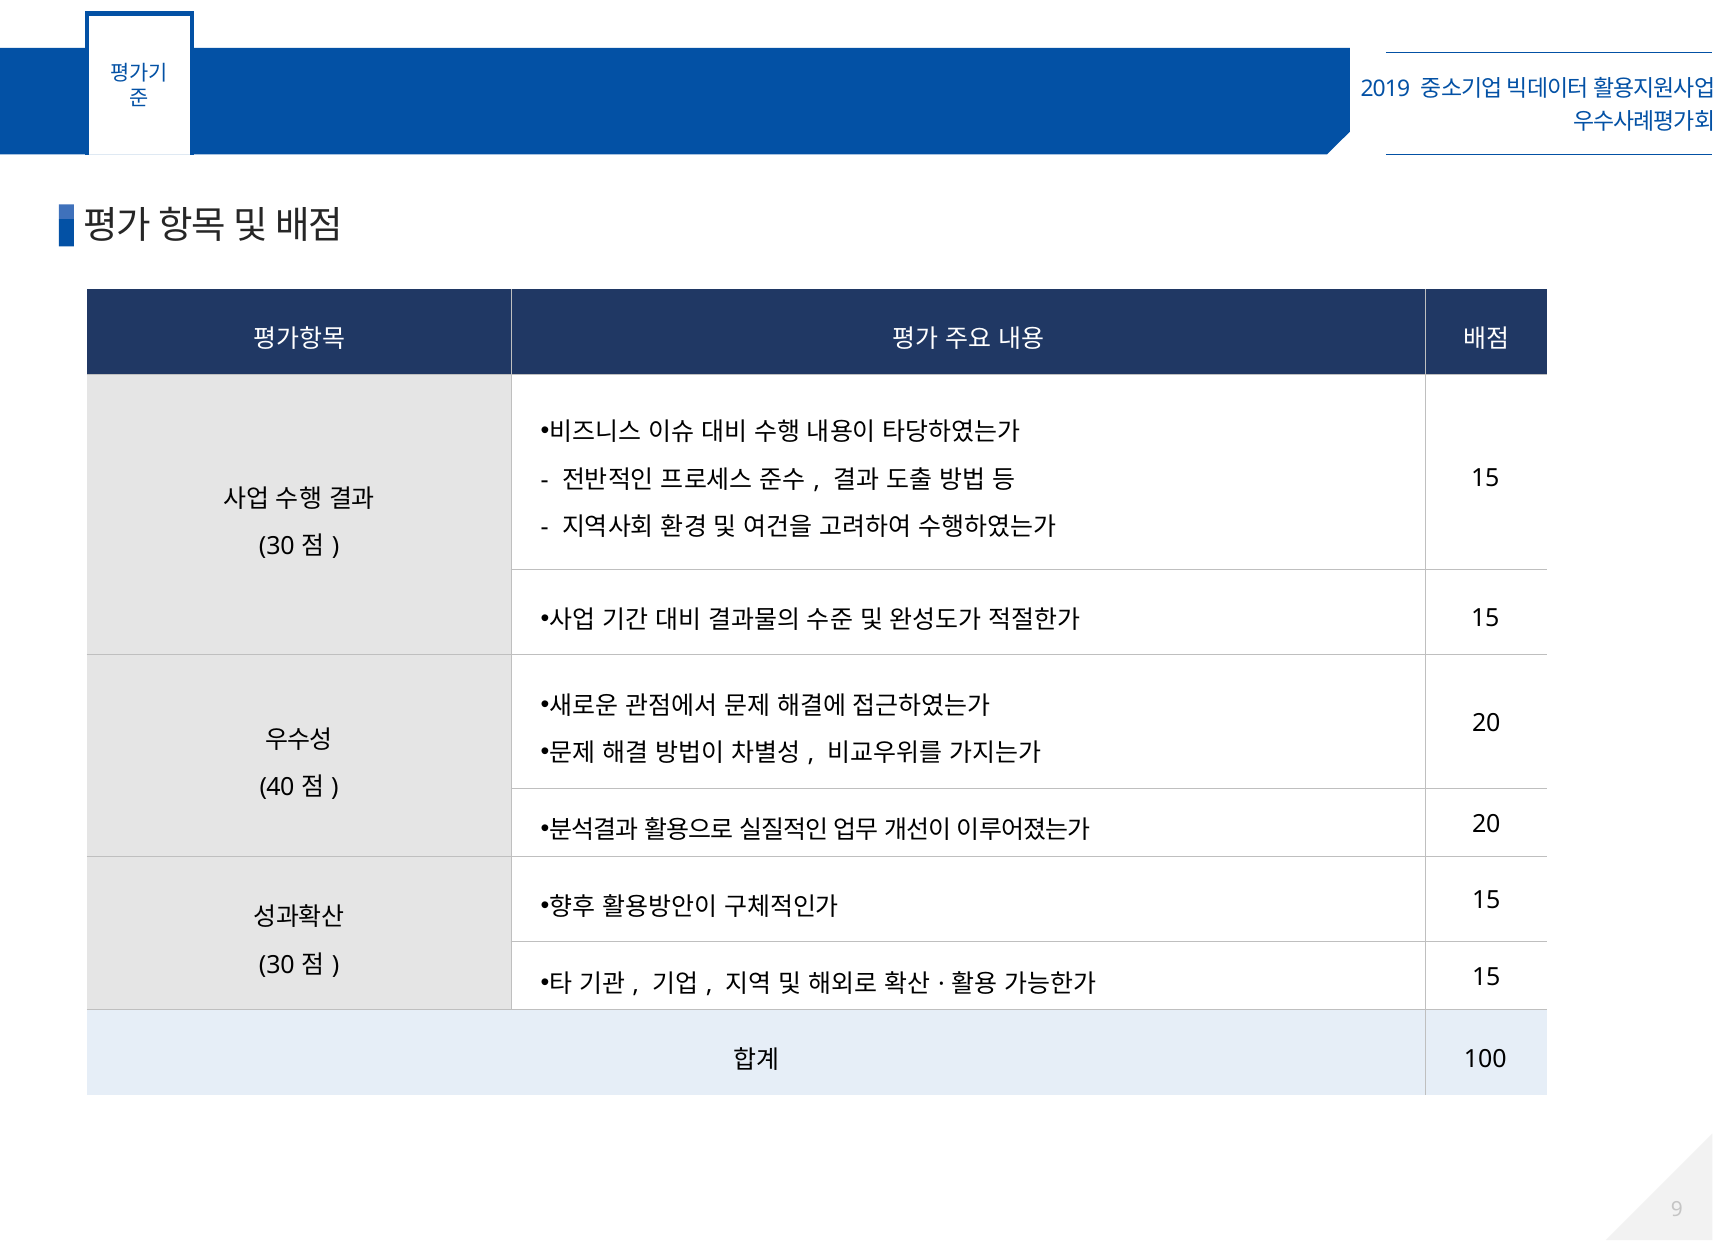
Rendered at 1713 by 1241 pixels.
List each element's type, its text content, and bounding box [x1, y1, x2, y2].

list 7 [0, 47, 86, 155]
table_cell 새로운 관점에서 문제 해결에 접근하였는가 문제 해결 방법이 차별성, 비교우위를 가지는가 [512, 655, 1425, 788]
table_cell 15 [1426, 570, 1547, 654]
table_cell 15 [1426, 857, 1547, 941]
list 평가기준 [86, 16, 192, 153]
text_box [59, 195, 345, 253]
table_cell 합계 [87, 1010, 1425, 1095]
slide_number 9 [1642, 1186, 1712, 1232]
table_cell 15 [1426, 375, 1547, 569]
table_cell 사업 기간 대비 결과물의 수준 및 완성도가 적절한가 [512, 570, 1425, 654]
table_cell 사업 수행 결과 (30점) [87, 375, 511, 654]
table_cell 100 [1426, 1010, 1547, 1095]
table_cell 15 [1426, 942, 1547, 1009]
table_cell 분석결과 활용으로 실질적인 업무 개선이 이루어졌는가 [512, 789, 1425, 856]
table_header 배점 [1426, 289, 1547, 374]
table_cell 20 [1426, 789, 1547, 856]
table_cell 성과확산 (30점) [87, 857, 511, 1009]
list 결과평가 기준 안내 [217, 47, 1008, 152]
table_cell 타 기관, 기업, 지역 및 해외로 확산·활용 가능한가 [512, 942, 1425, 1009]
table_cell 향후 활용방안이 구체적인가 [512, 857, 1425, 941]
table_header 평가항목 [87, 289, 511, 374]
table_cell 우수성 (40점) [87, 655, 511, 856]
table_cell 비즈니스 이슈 대비 수행 내용이 타당하였는가 - 전반적인 프로세스 준수, 결과 도출 방법 등 - 지역사회 환경 및 여건을 고려하여 수행하였는가 [512, 375, 1425, 569]
table_cell 20 [1426, 655, 1547, 788]
table_header 평가 주요 내용 [512, 289, 1425, 374]
